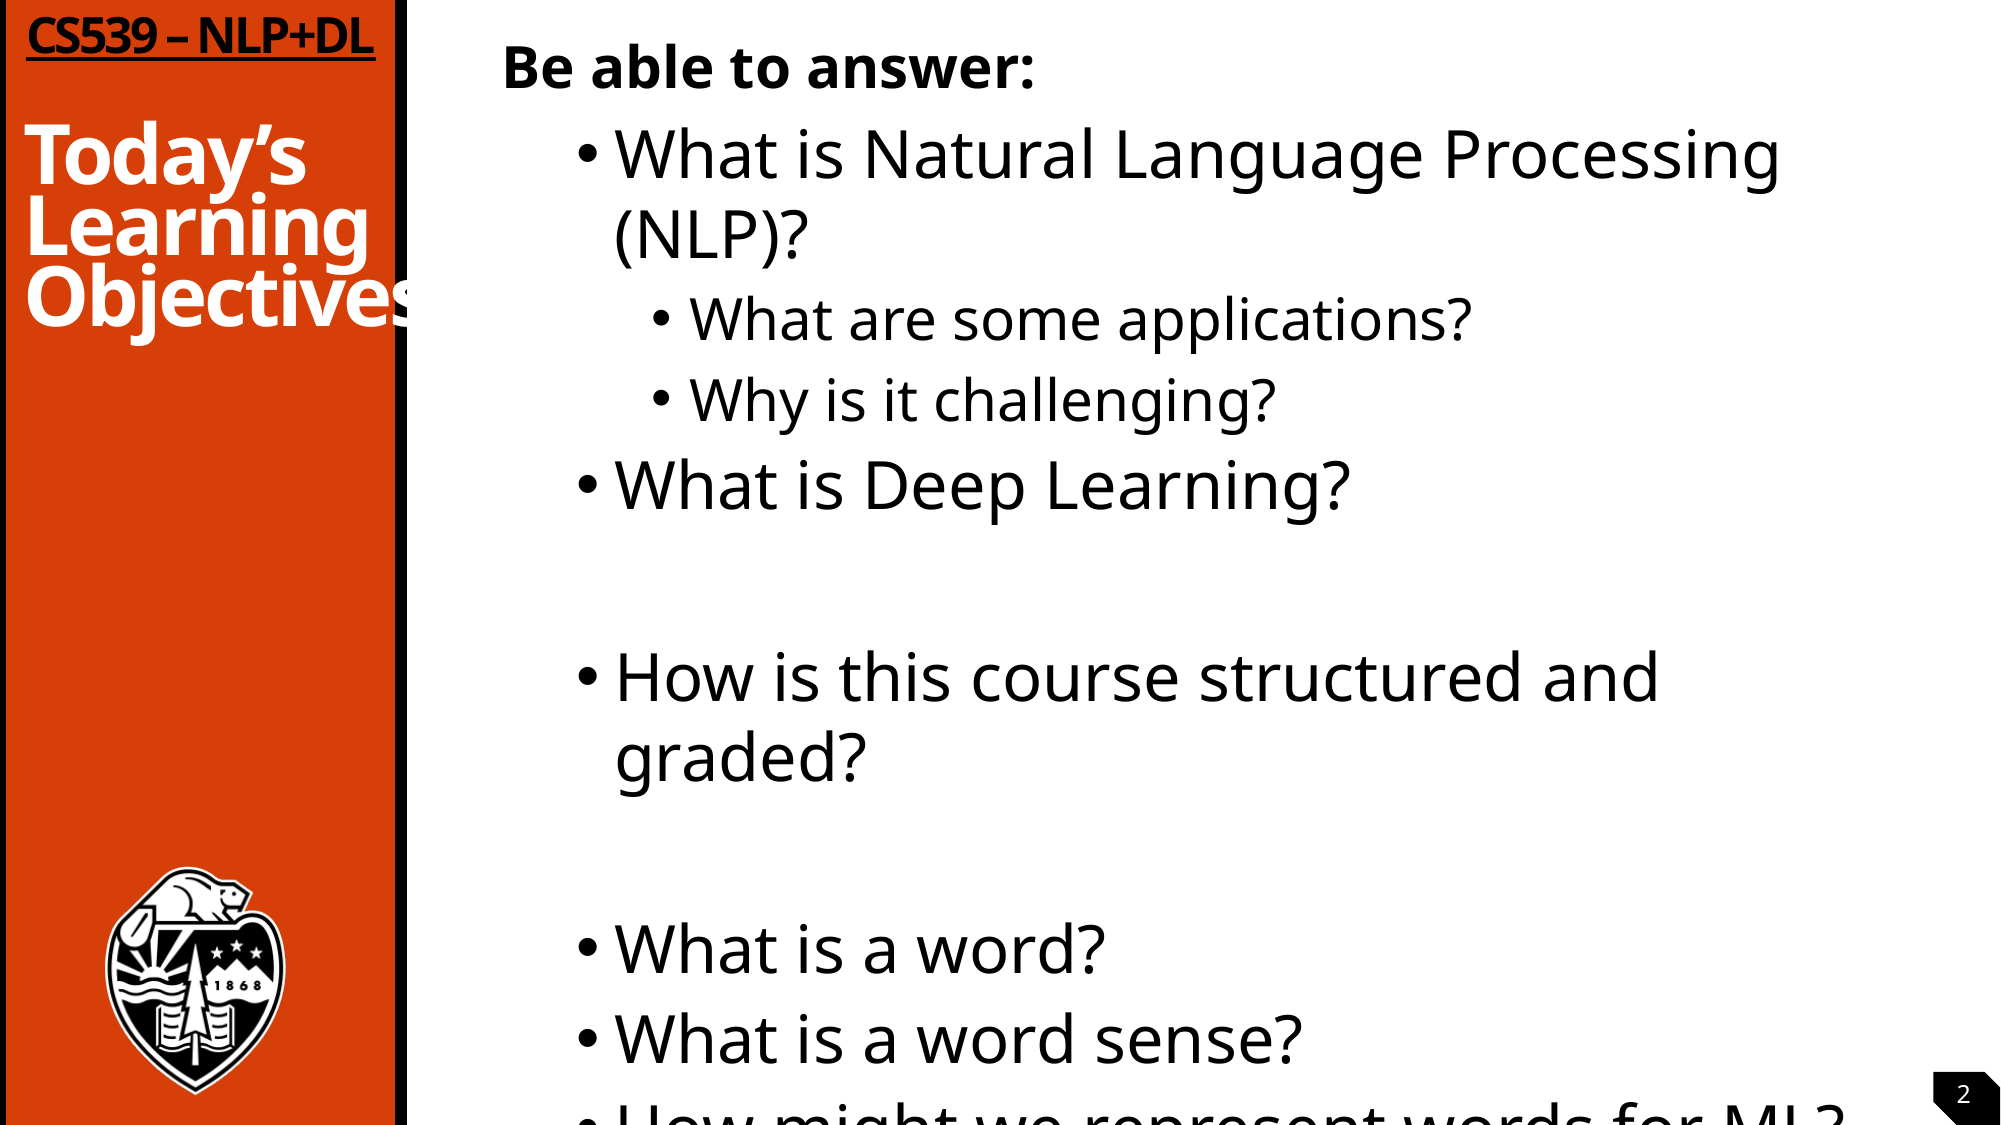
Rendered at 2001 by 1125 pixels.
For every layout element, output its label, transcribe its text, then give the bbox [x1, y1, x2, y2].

slide_number 2 [1933, 1071, 1994, 1119]
picture [104, 865, 296, 1101]
list Be able to answer: What is Natural Language Processing (NLP)? What are some applications? Why is it challenging? What is Deep Learning? How is this course structured and graded? What is a word? What is a word sense? How might we represent words for ML? [486, 31, 1949, 1100]
